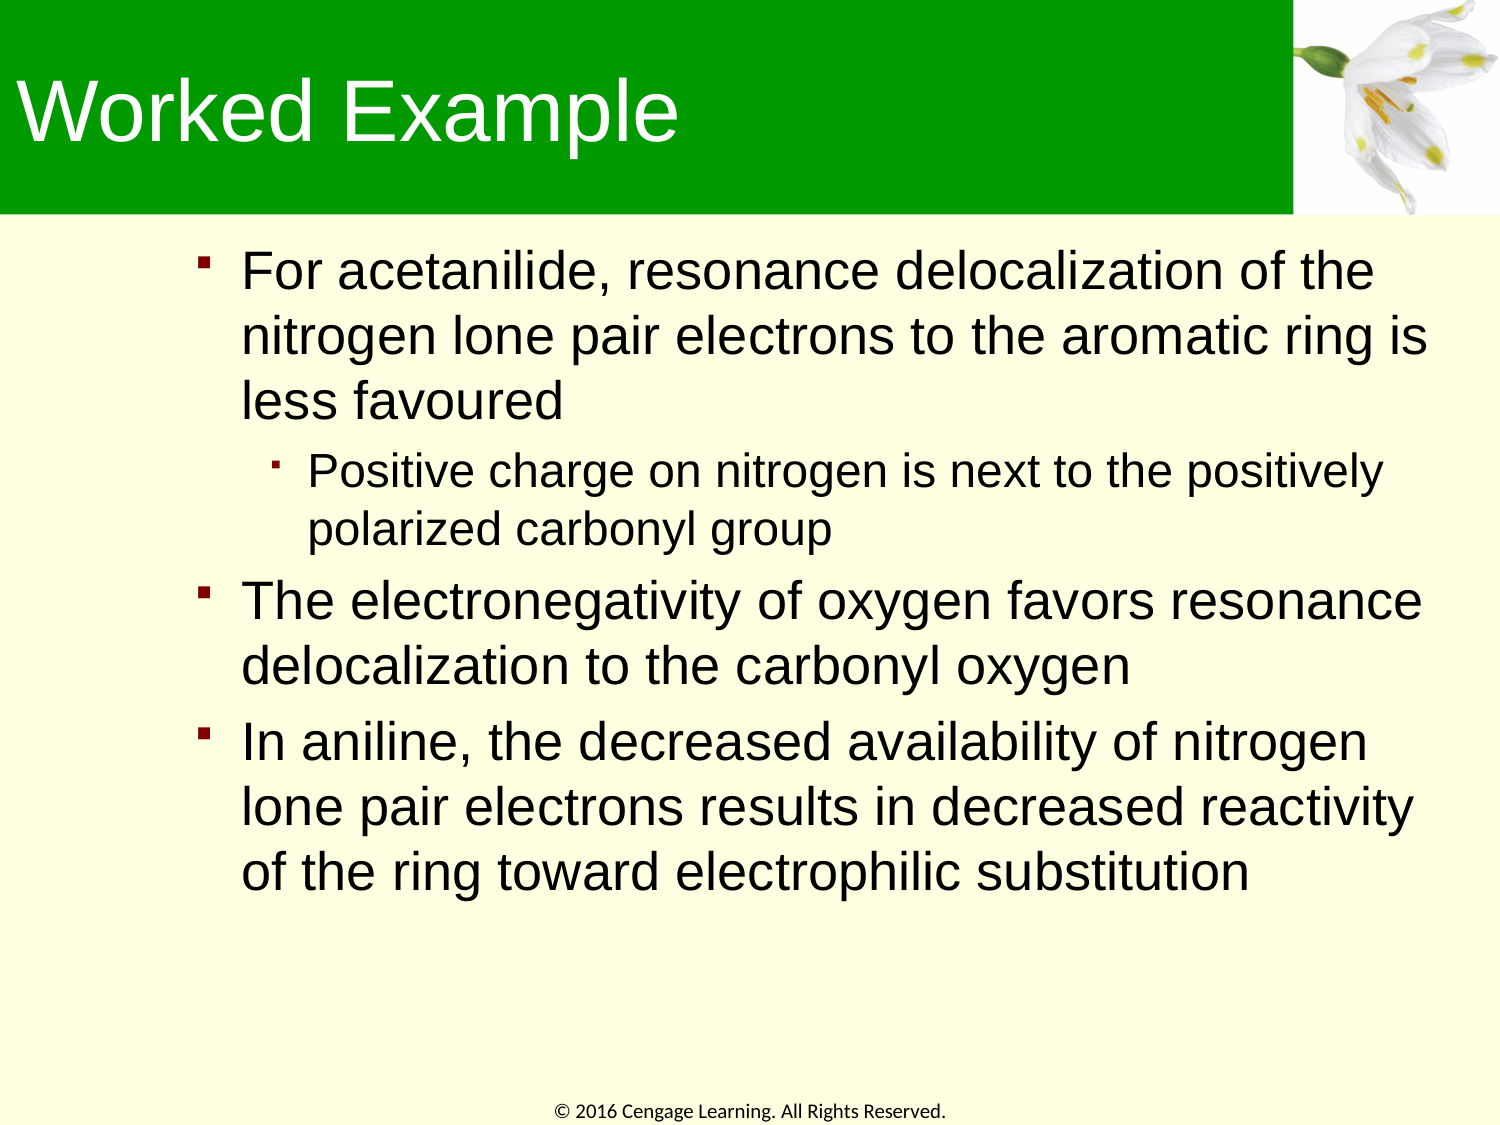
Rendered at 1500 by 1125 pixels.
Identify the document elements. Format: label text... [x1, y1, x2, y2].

list For acetanilide, resonance delocalization of the nitrogen lone pair electrons to the aromatic ring is less favoured Positive charge on nitrogen is next to the positively polarized carbonyl group The electronegativity of oxygen favors resonance delocalization to the carbonyl oxygen In aniline, the decreased availability of nitrogen lone pair electrons results in decreased reactivity of the ring toward electrophilic substitution [103, 227, 1450, 1065]
title Worked Example [0, 0, 1288, 213]
picture [1293, 0, 1500, 215]
